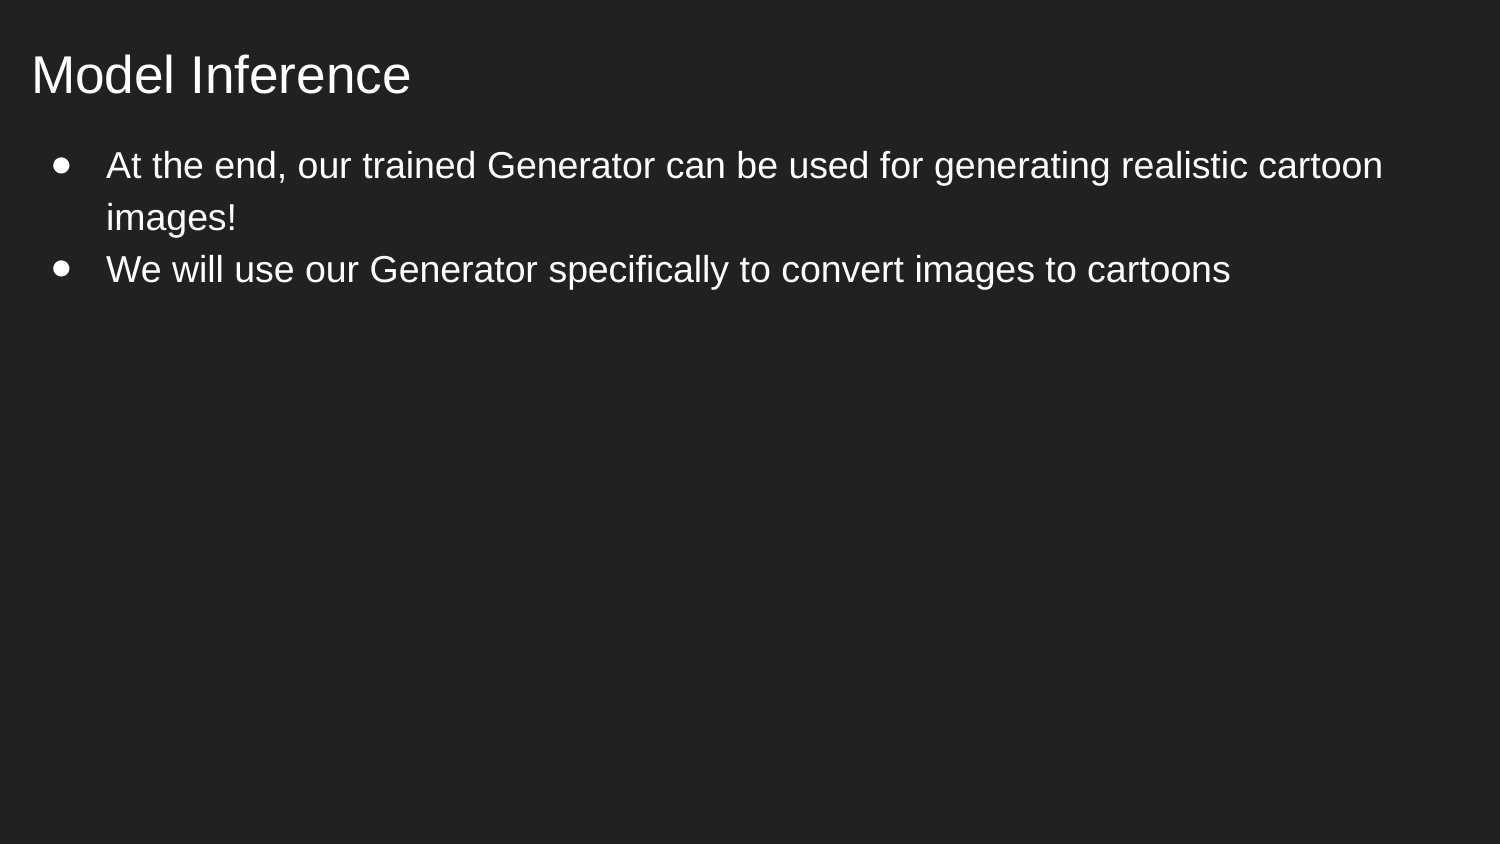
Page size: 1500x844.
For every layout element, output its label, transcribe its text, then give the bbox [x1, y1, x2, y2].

list At the end, our trained Generator can be used for generating realistic cartoon images! We will use our Generator specifically to convert images to cartoons [16, 119, 1477, 828]
title Model Inference [16, 25, 1414, 119]
